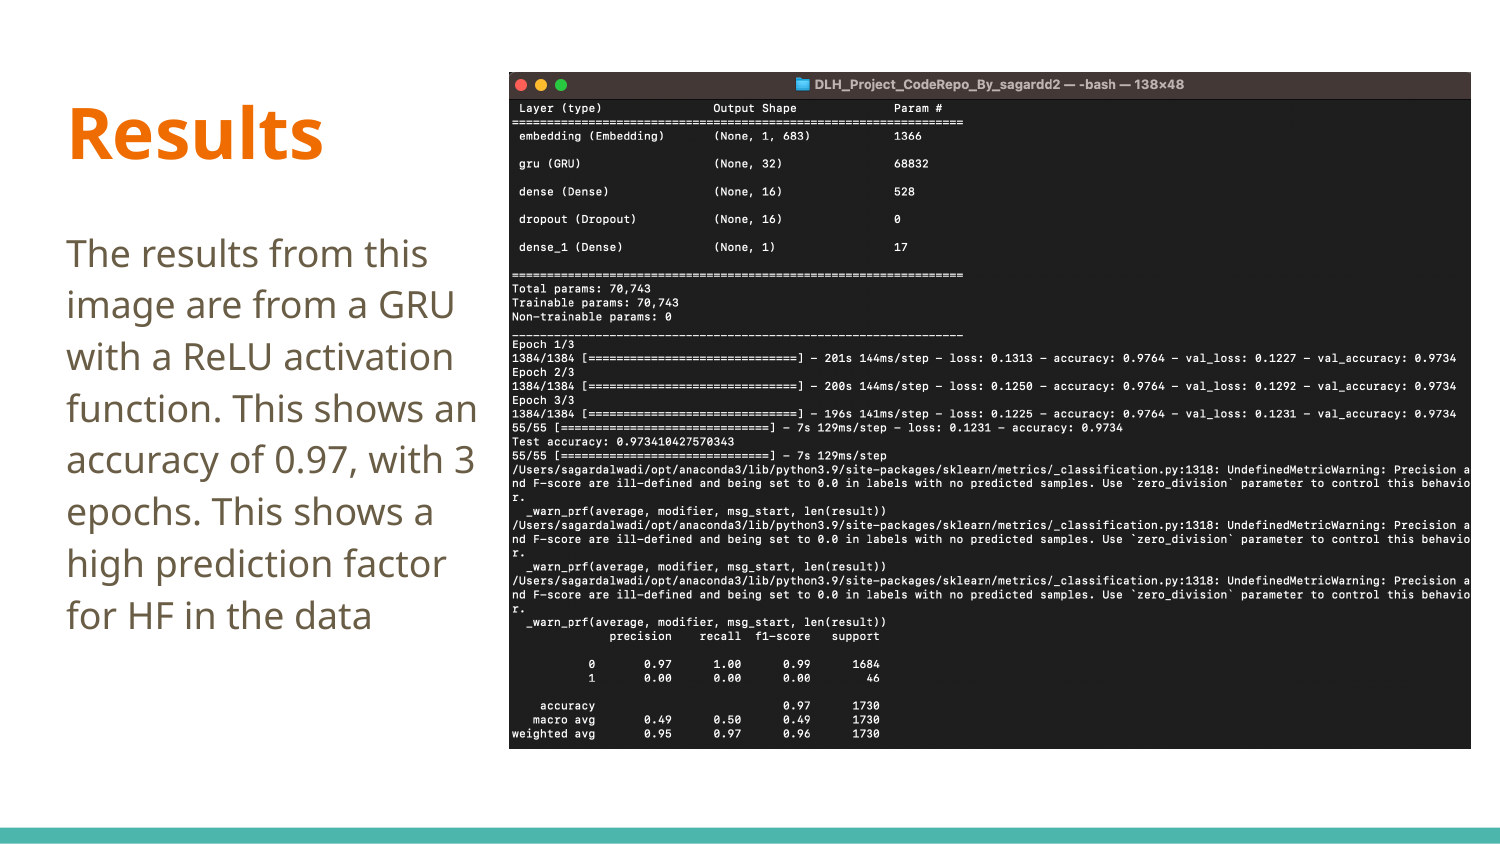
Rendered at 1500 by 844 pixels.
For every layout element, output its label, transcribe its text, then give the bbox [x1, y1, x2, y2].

picture [508, 72, 1471, 750]
list The results from this image are from a GRU with a ReLU activation function. This shows an accuracy of 0.97, with 3 epochs. This shows a high prediction factor for HF in the data [51, 207, 498, 750]
title Results [51, 72, 507, 189]
